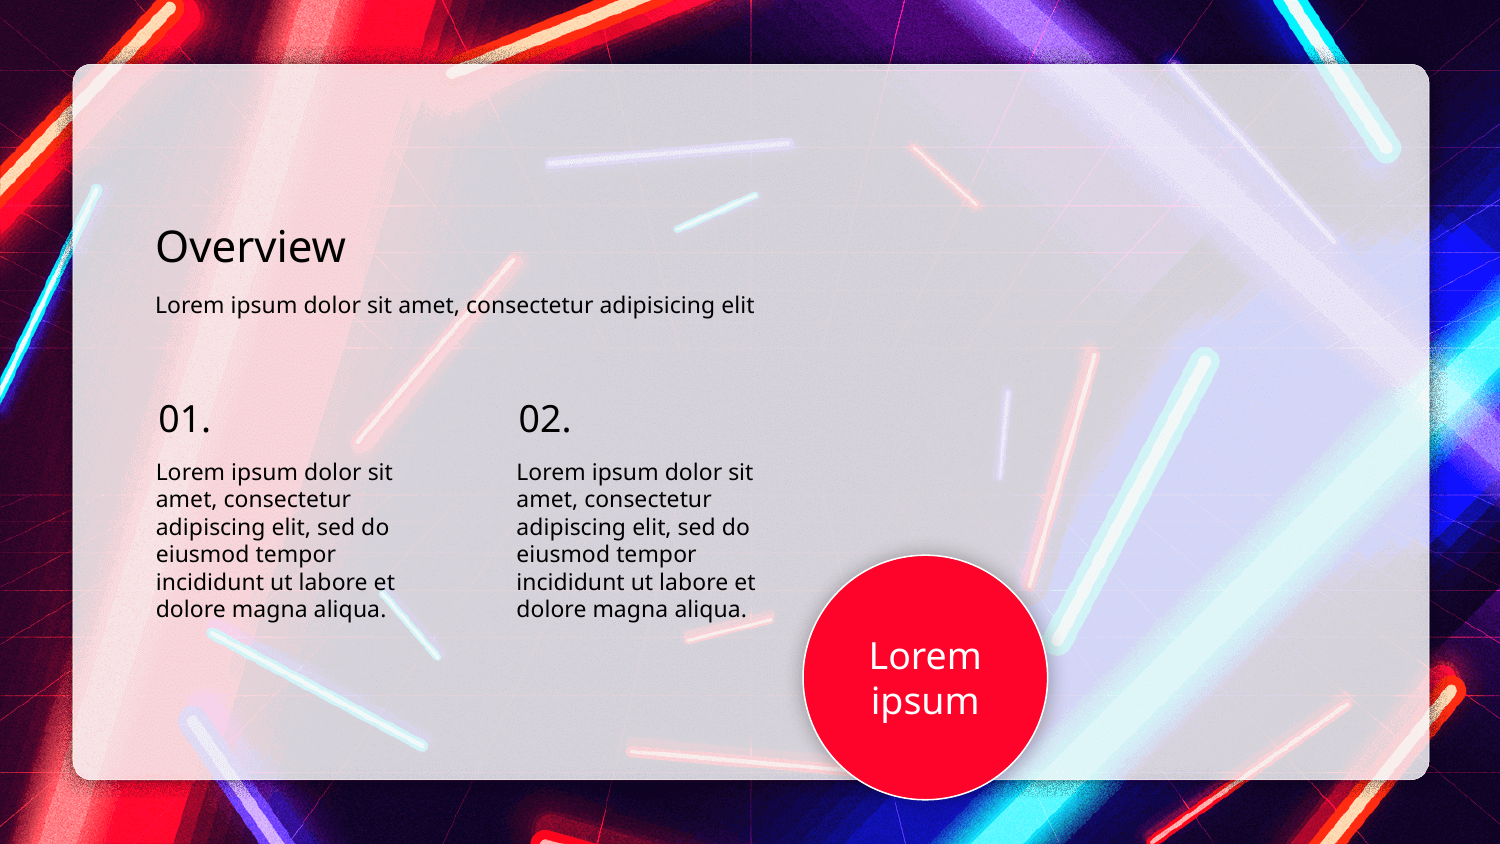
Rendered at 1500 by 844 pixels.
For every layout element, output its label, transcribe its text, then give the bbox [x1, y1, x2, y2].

text_box Lorem ipsum [803, 558, 1028, 800]
text_box Lorem ipsum dolor sit amet, consectetur adipiscing elit, sed do eiusmod tempor incididunt ut labore et dolore magna aliqua. [144, 451, 461, 628]
text_box 01. [147, 389, 413, 446]
picture [0, 0, 1500, 844]
text_box Lorem ipsum dolor sit amet, consectetur adipisicing elit [144, 285, 822, 325]
text_box 02. [507, 389, 774, 446]
text_box Lorem ipsum dolor sit amet, consectetur adipiscing elit, sed do eiusmod tempor incididunt ut labore et dolore magna aliqua. [505, 451, 822, 628]
text_box Overview [144, 213, 822, 278]
